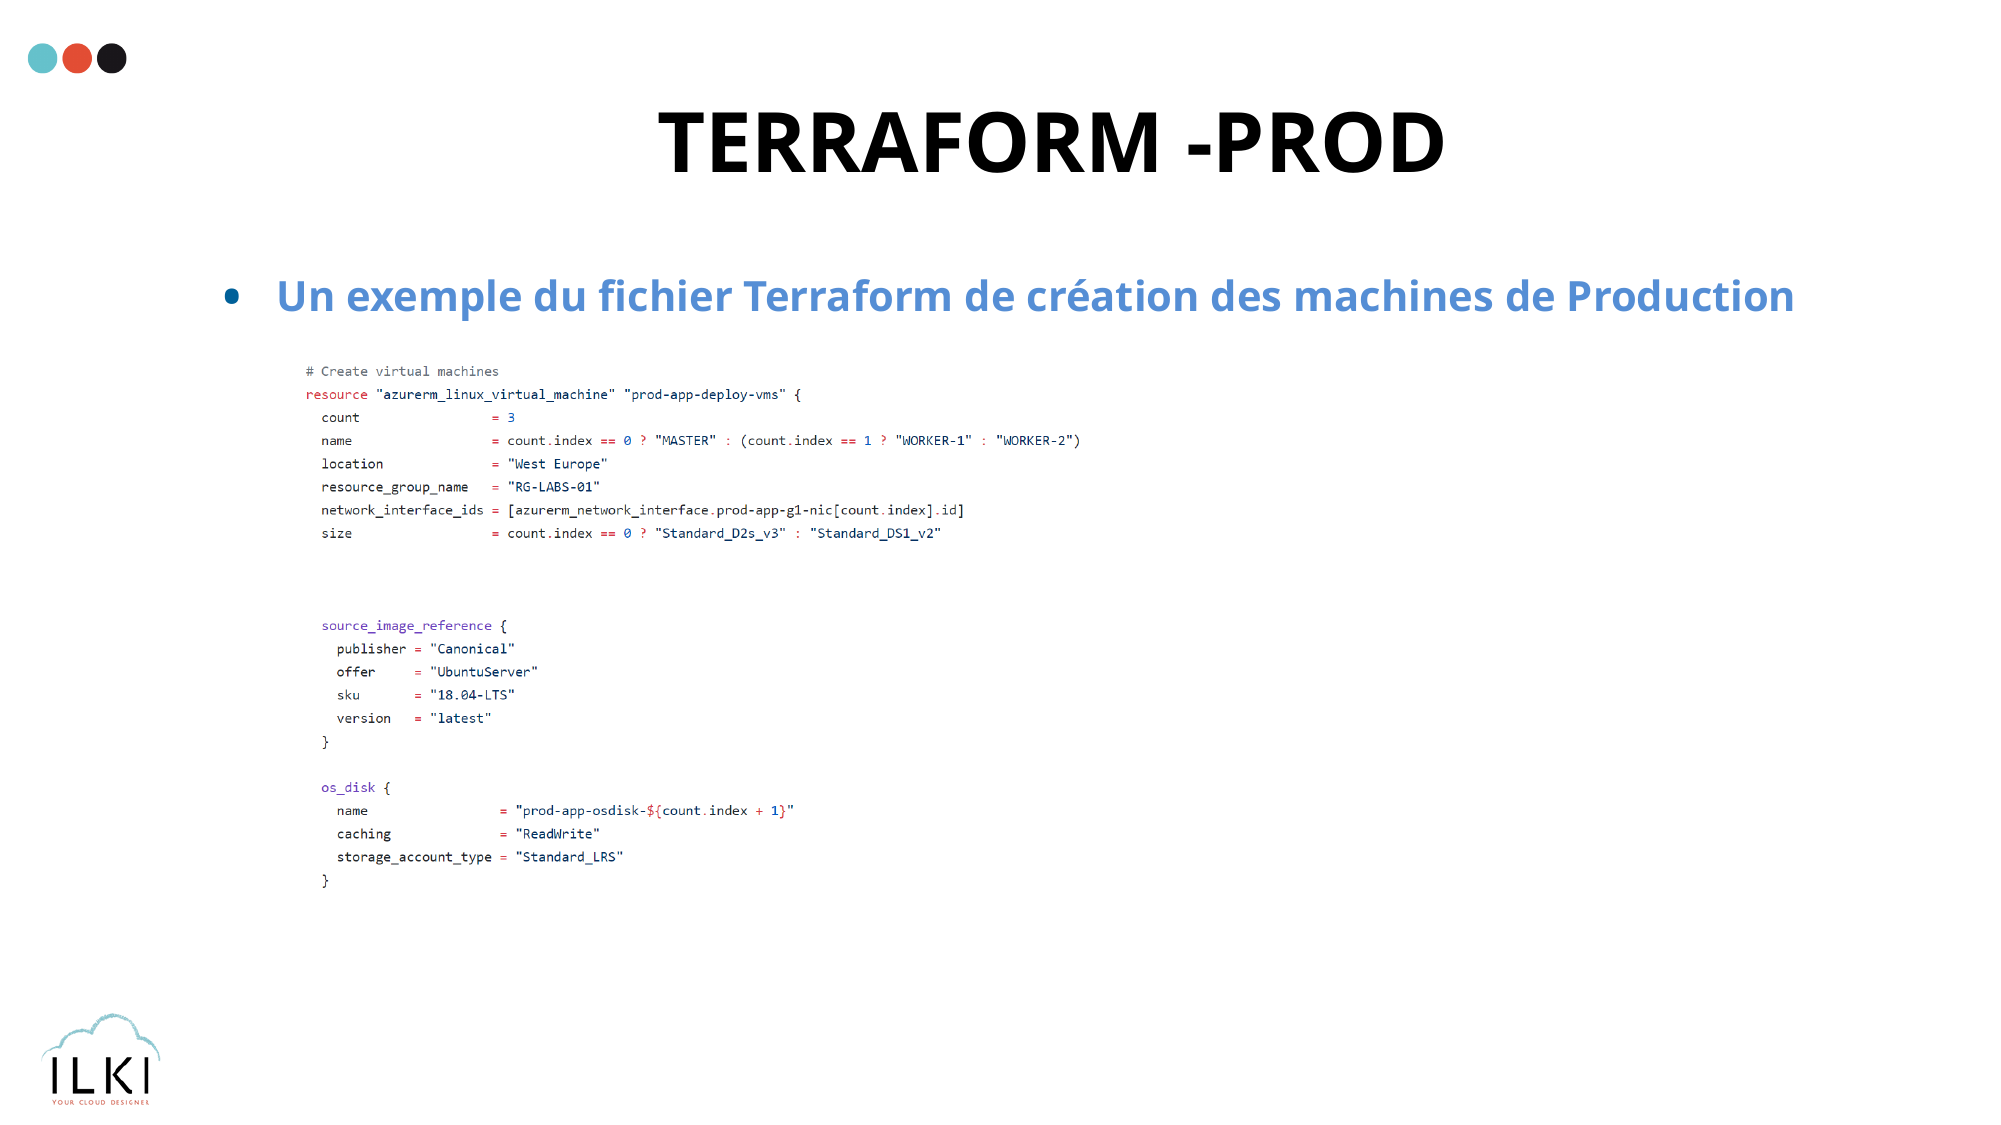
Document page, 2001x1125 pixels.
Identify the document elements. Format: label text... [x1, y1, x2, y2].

picture [23, 35, 132, 82]
title Terraform -Prod [205, 45, 1900, 233]
picture [6, 991, 194, 1125]
list Un exemple du fichier Terraform de création des machines de Production [205, 262, 1900, 1005]
picture [300, 359, 1085, 898]
